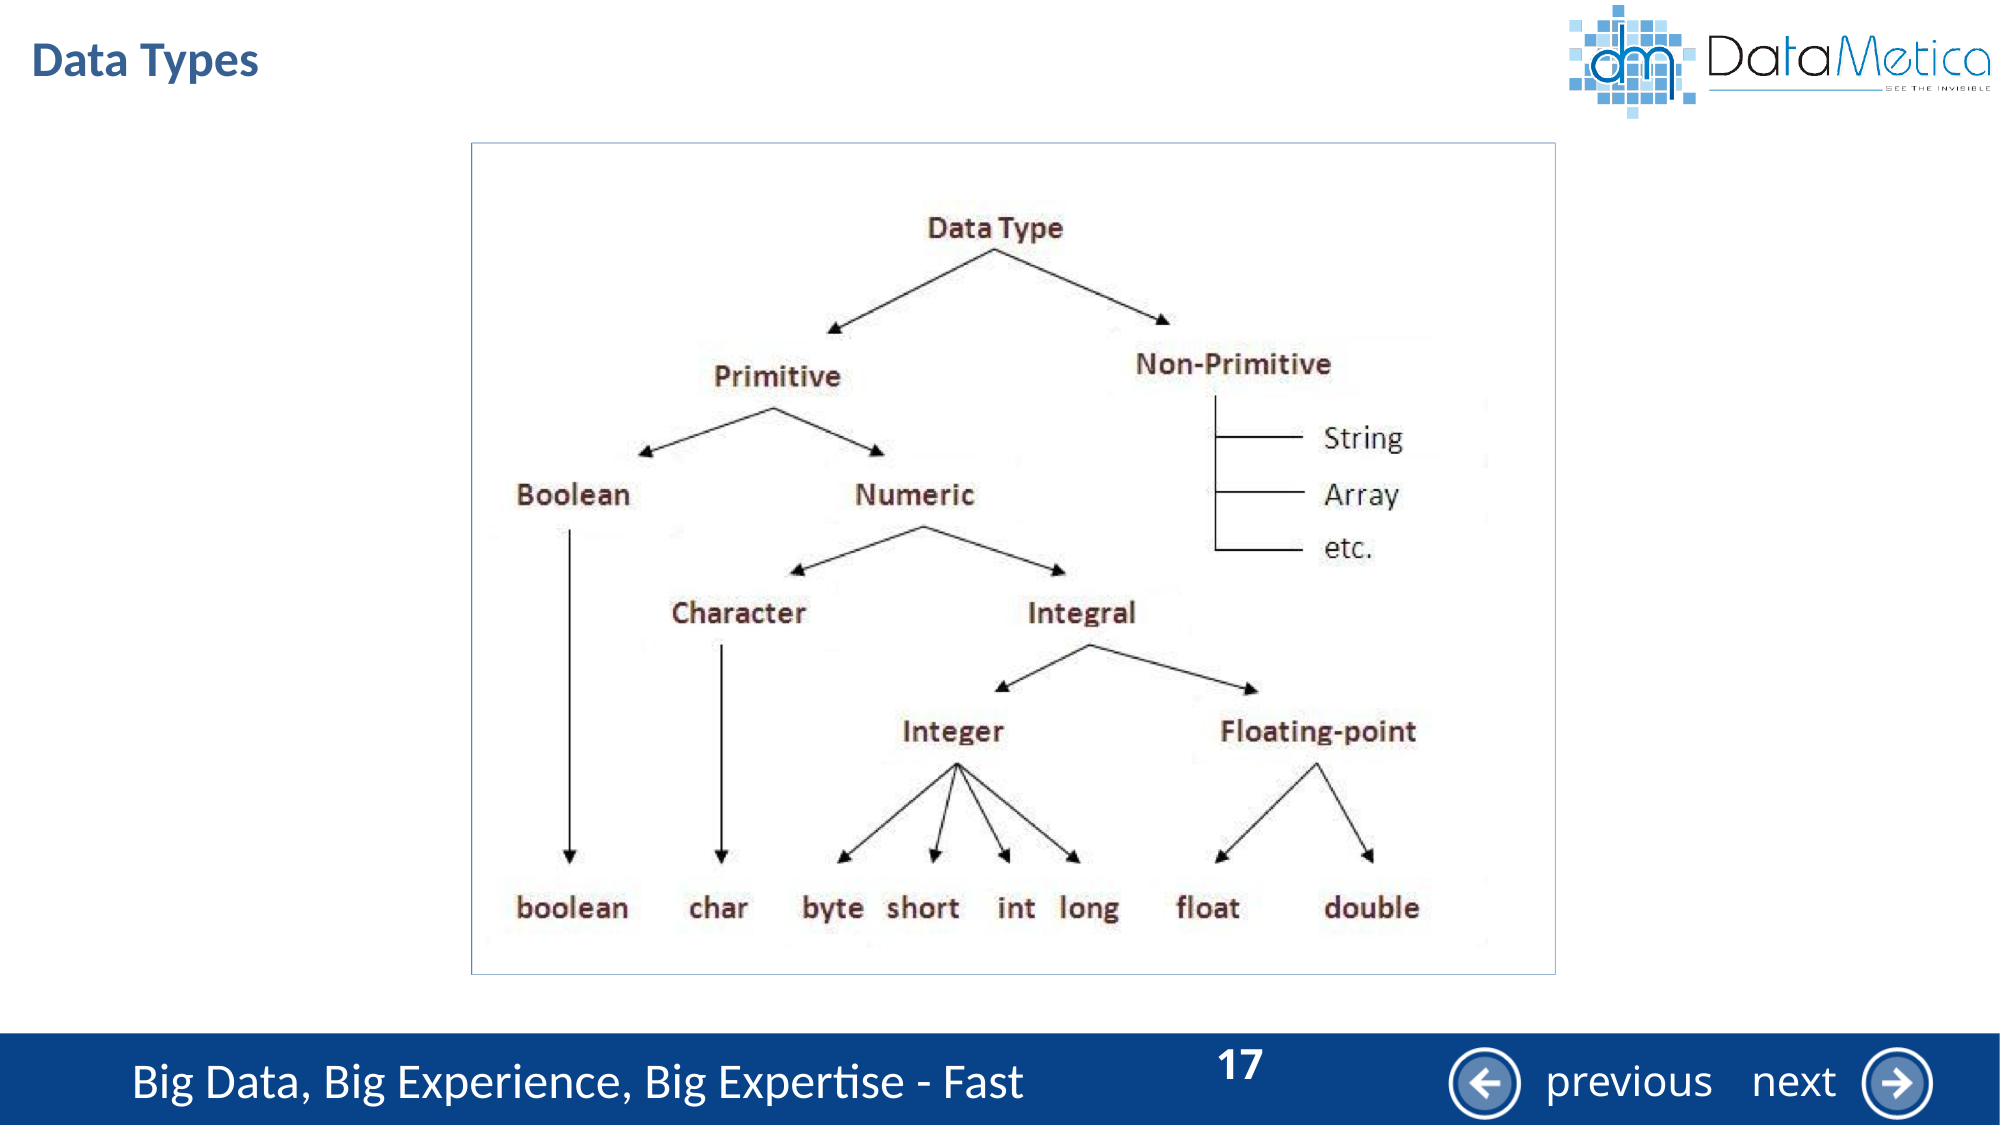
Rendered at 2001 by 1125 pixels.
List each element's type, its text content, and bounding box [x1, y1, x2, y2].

text_box previous [1530, 1049, 1736, 1110]
picture [1861, 1045, 1935, 1121]
text_box Big Data, Big Experience, Big Expertise - Fast [116, 1048, 1134, 1109]
text_box Data Types [16, 18, 1539, 94]
picture [1448, 1045, 1523, 1121]
picture [458, 130, 1571, 985]
text_box next [1736, 1049, 1853, 1110]
slide_number 17 [828, 1036, 1279, 1097]
text_box [0, 1032, 2000, 1125]
picture [1569, 5, 1993, 119]
